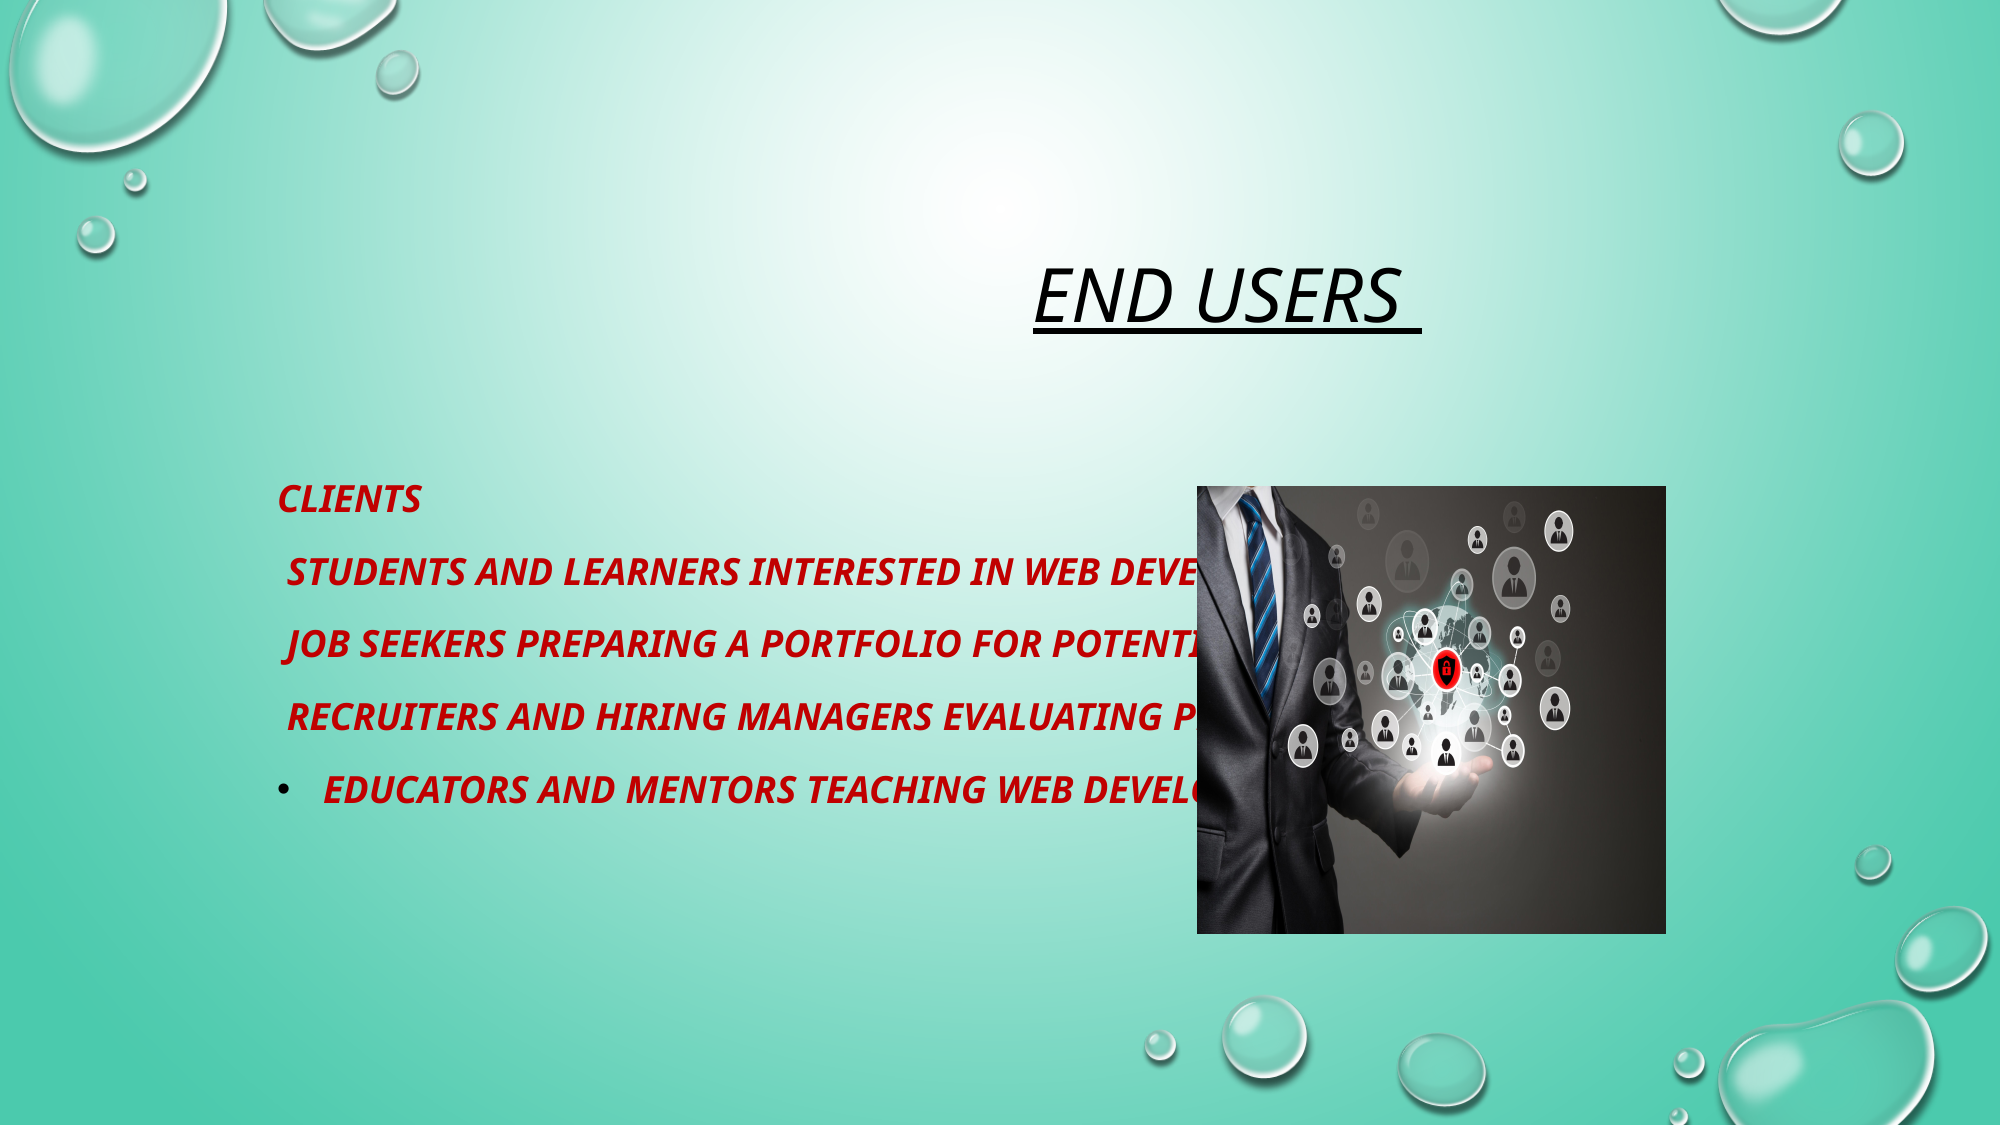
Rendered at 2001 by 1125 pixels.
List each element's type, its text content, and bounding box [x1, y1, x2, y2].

picture [0, 0, 2000, 1125]
title End users [334, 227, 1614, 370]
list clients Students and learners interested in web development. Job seekers preparing a portfolio for potential employers. Recruiters and hiring managers evaluating project skills. Educators and mentors teaching web development concepts. [262, 394, 1614, 827]
